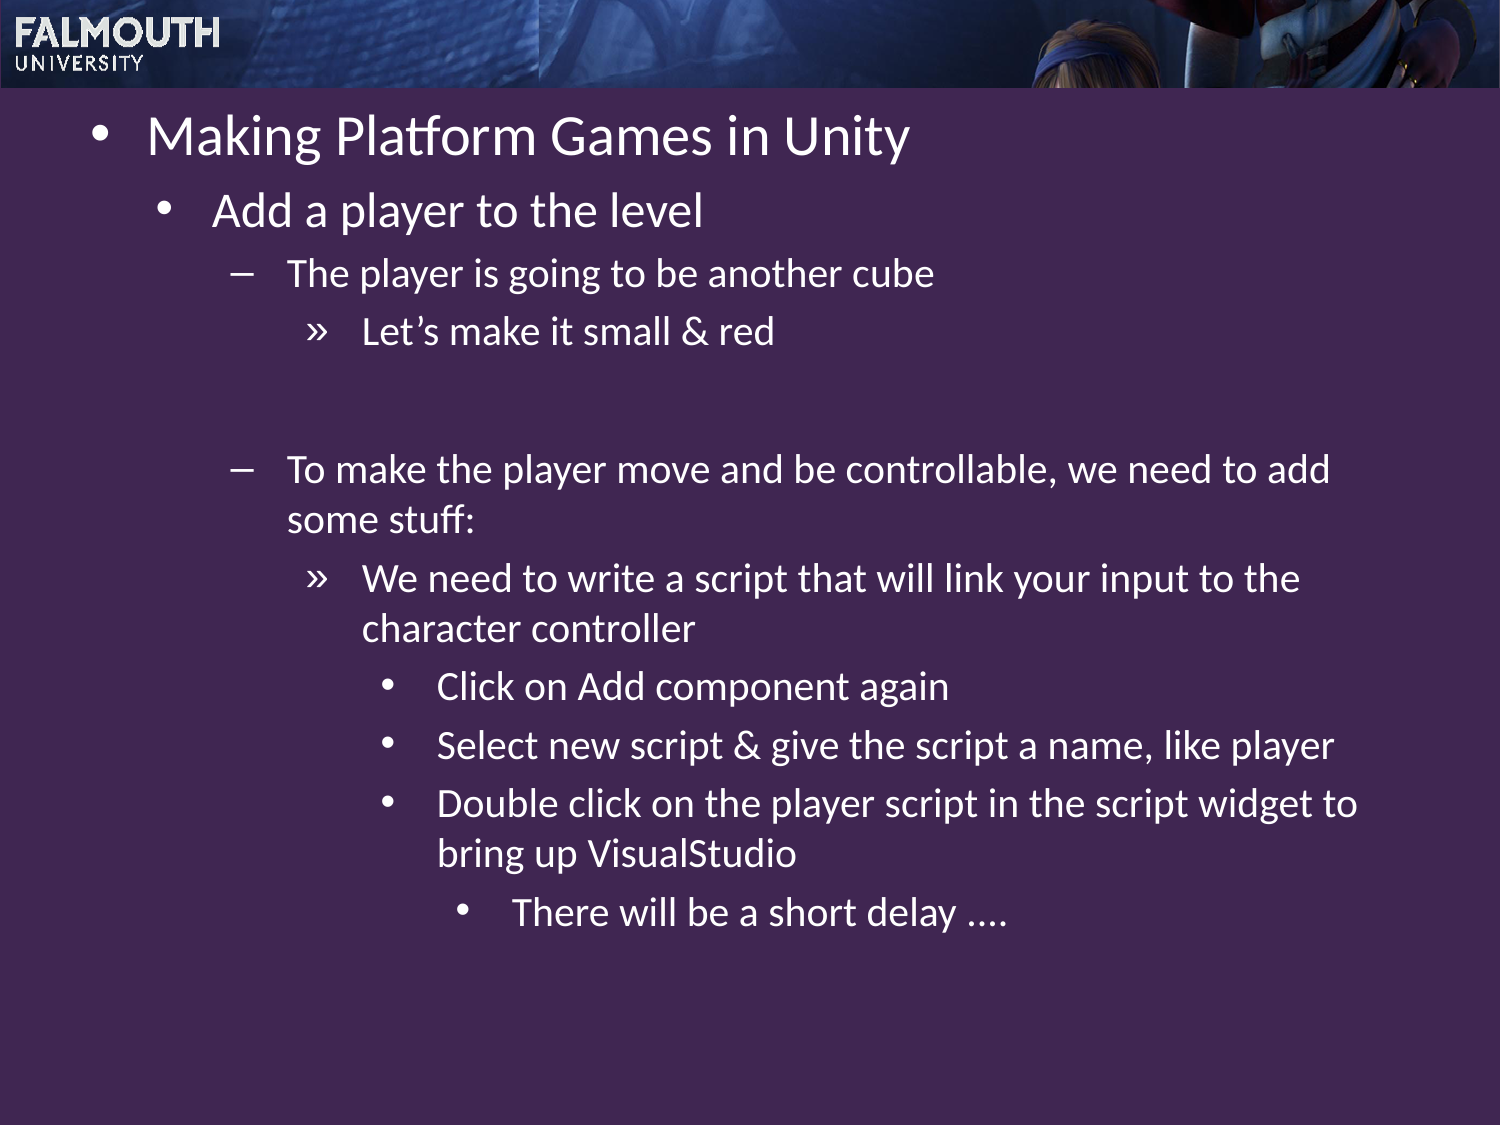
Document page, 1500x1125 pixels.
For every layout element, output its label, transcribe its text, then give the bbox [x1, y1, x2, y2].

picture [0, 0, 1500, 90]
list Making Platform Games in Unity Add a player to the level The player is going to be another cube Let’s make it small & red To make the player move and be controllable, we need to add some stuff: We need to write a script that will link your input to the character controller Click on Add component again Select new script & give the script a name, like player Double click on the player script in the script widget to bring up VisualStudio There will be a short delay .... [75, 90, 1425, 1125]
